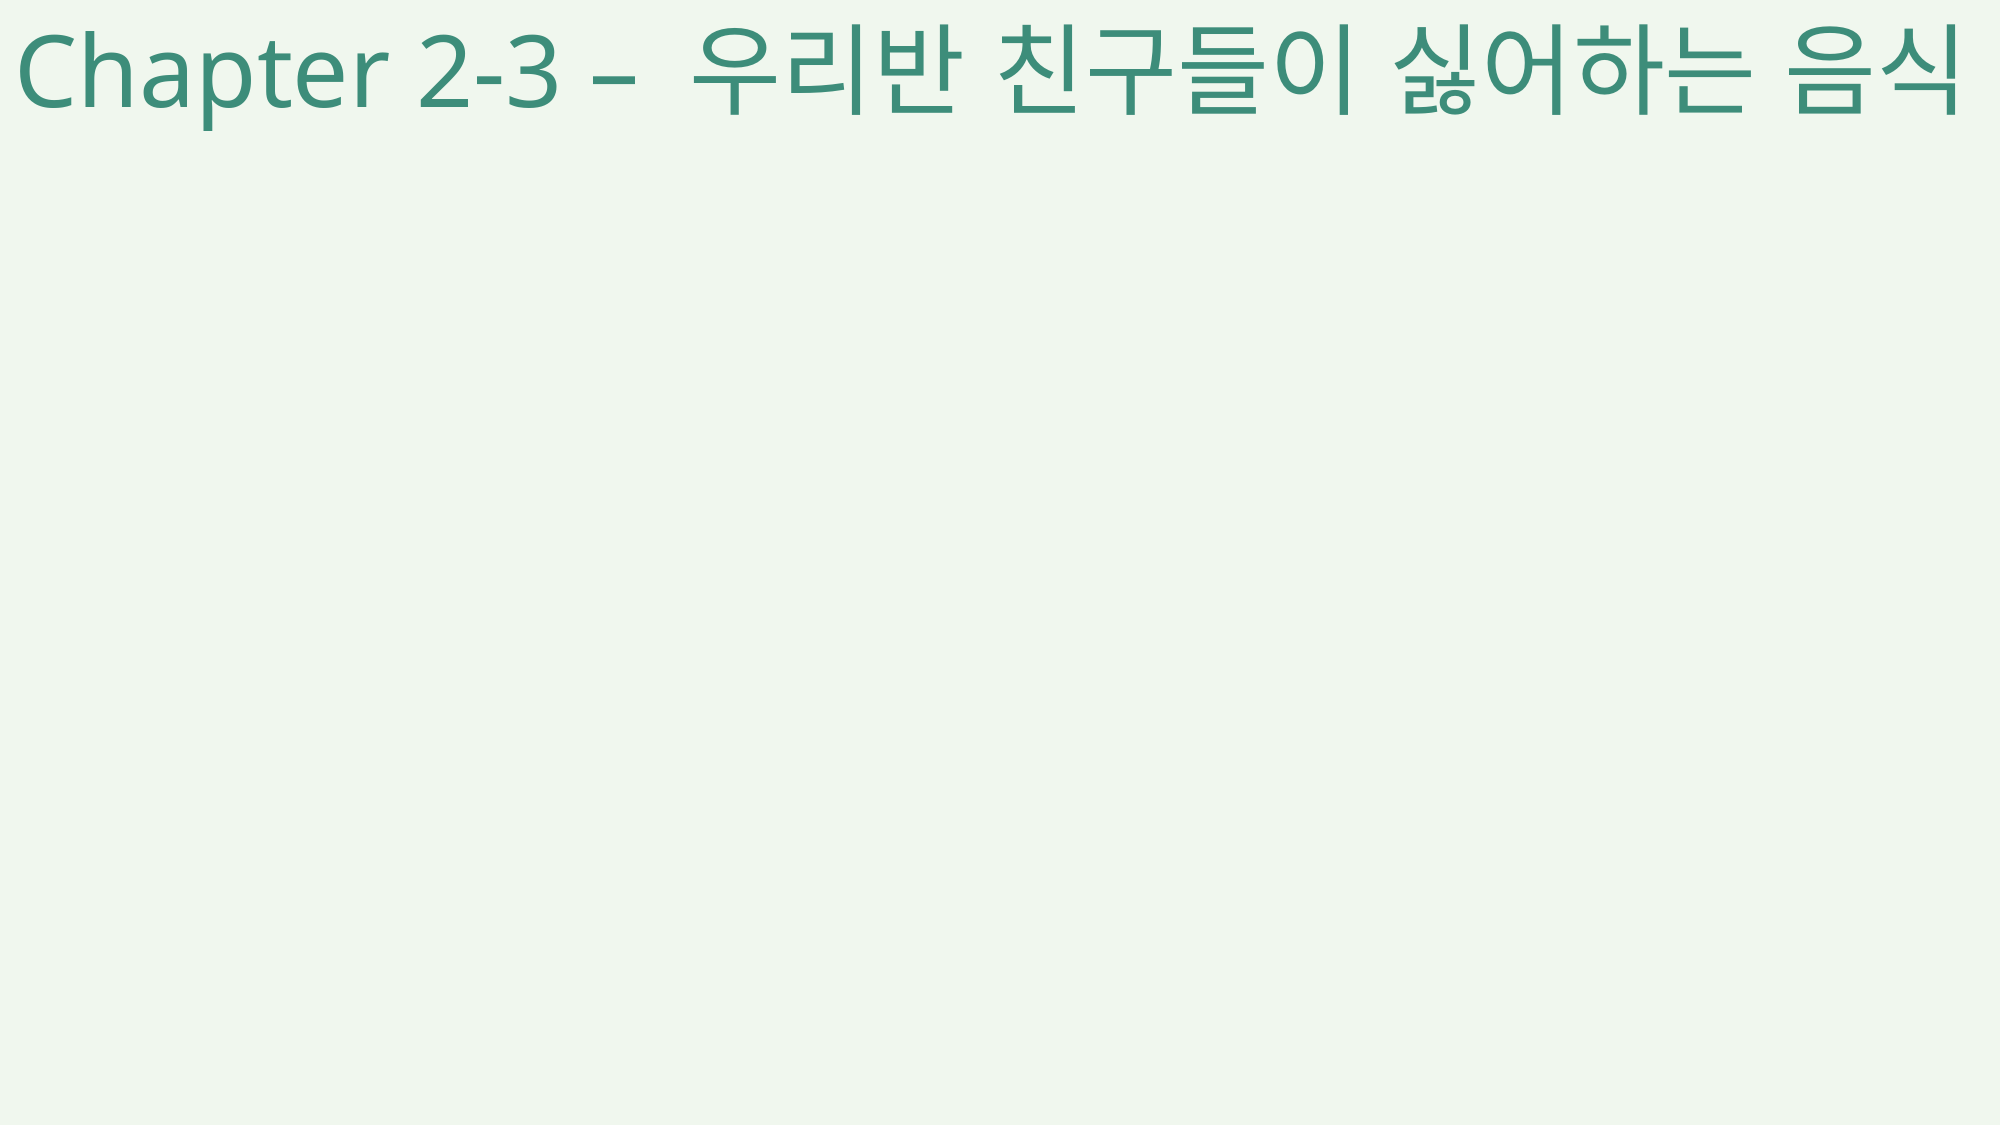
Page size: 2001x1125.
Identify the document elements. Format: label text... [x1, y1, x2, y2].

text_box Chapter 2-3 – 우리반 친구들이 싫어하는 음식 [0, 0, 2000, 135]
